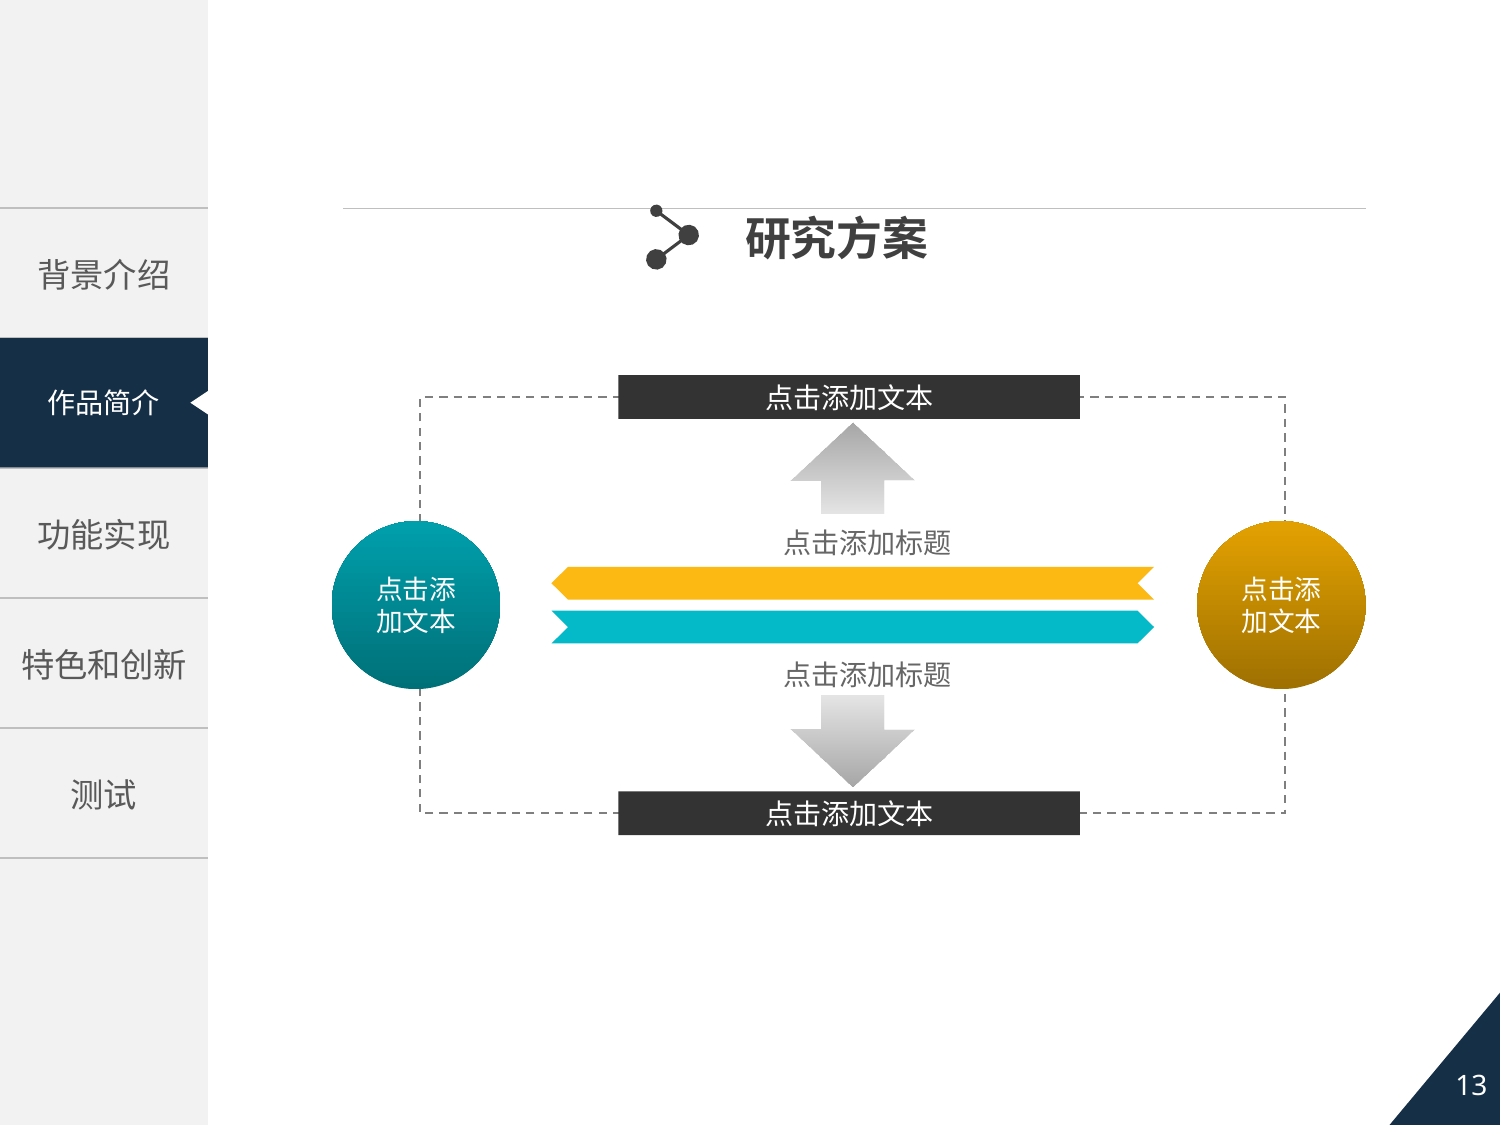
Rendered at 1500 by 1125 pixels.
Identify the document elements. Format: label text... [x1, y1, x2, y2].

text_box [549, 609, 1156, 645]
text_box [788, 421, 918, 515]
text_box 点击添加文本 [1196, 520, 1367, 691]
text_box 点击添加文本 [617, 374, 1081, 420]
text_box 点击添加文本 [330, 520, 502, 691]
text_box 点击添加文本 [617, 790, 1081, 836]
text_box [656, 210, 689, 260]
text_box [788, 694, 918, 788]
text_box 点击添加标题 [774, 652, 961, 696]
text_box 研究方案 [734, 204, 940, 271]
text_box 点击添加标题 [774, 520, 961, 564]
text_box [549, 565, 1157, 601]
text_box [419, 396, 1286, 814]
